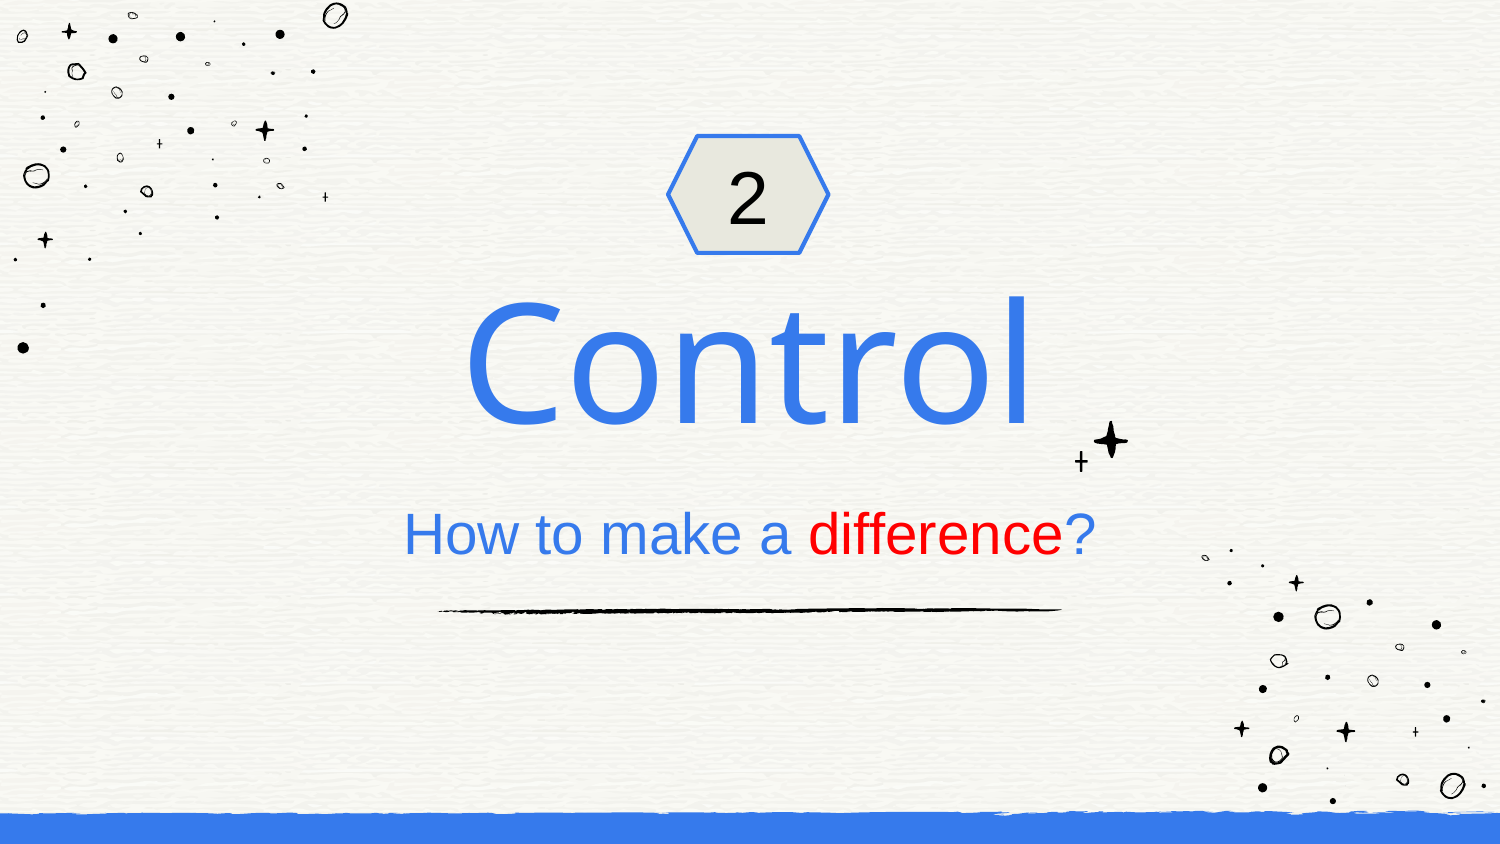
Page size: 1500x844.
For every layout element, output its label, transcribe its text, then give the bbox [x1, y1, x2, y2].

text_box [437, 608, 1063, 615]
text_box 2 [668, 136, 829, 253]
text_box Control [329, 227, 1171, 472]
text_box How to make a difference? [250, 488, 1250, 574]
picture [0, 0, 1500, 815]
text_box [1000, 811, 1010, 815]
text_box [1074, 420, 1129, 473]
